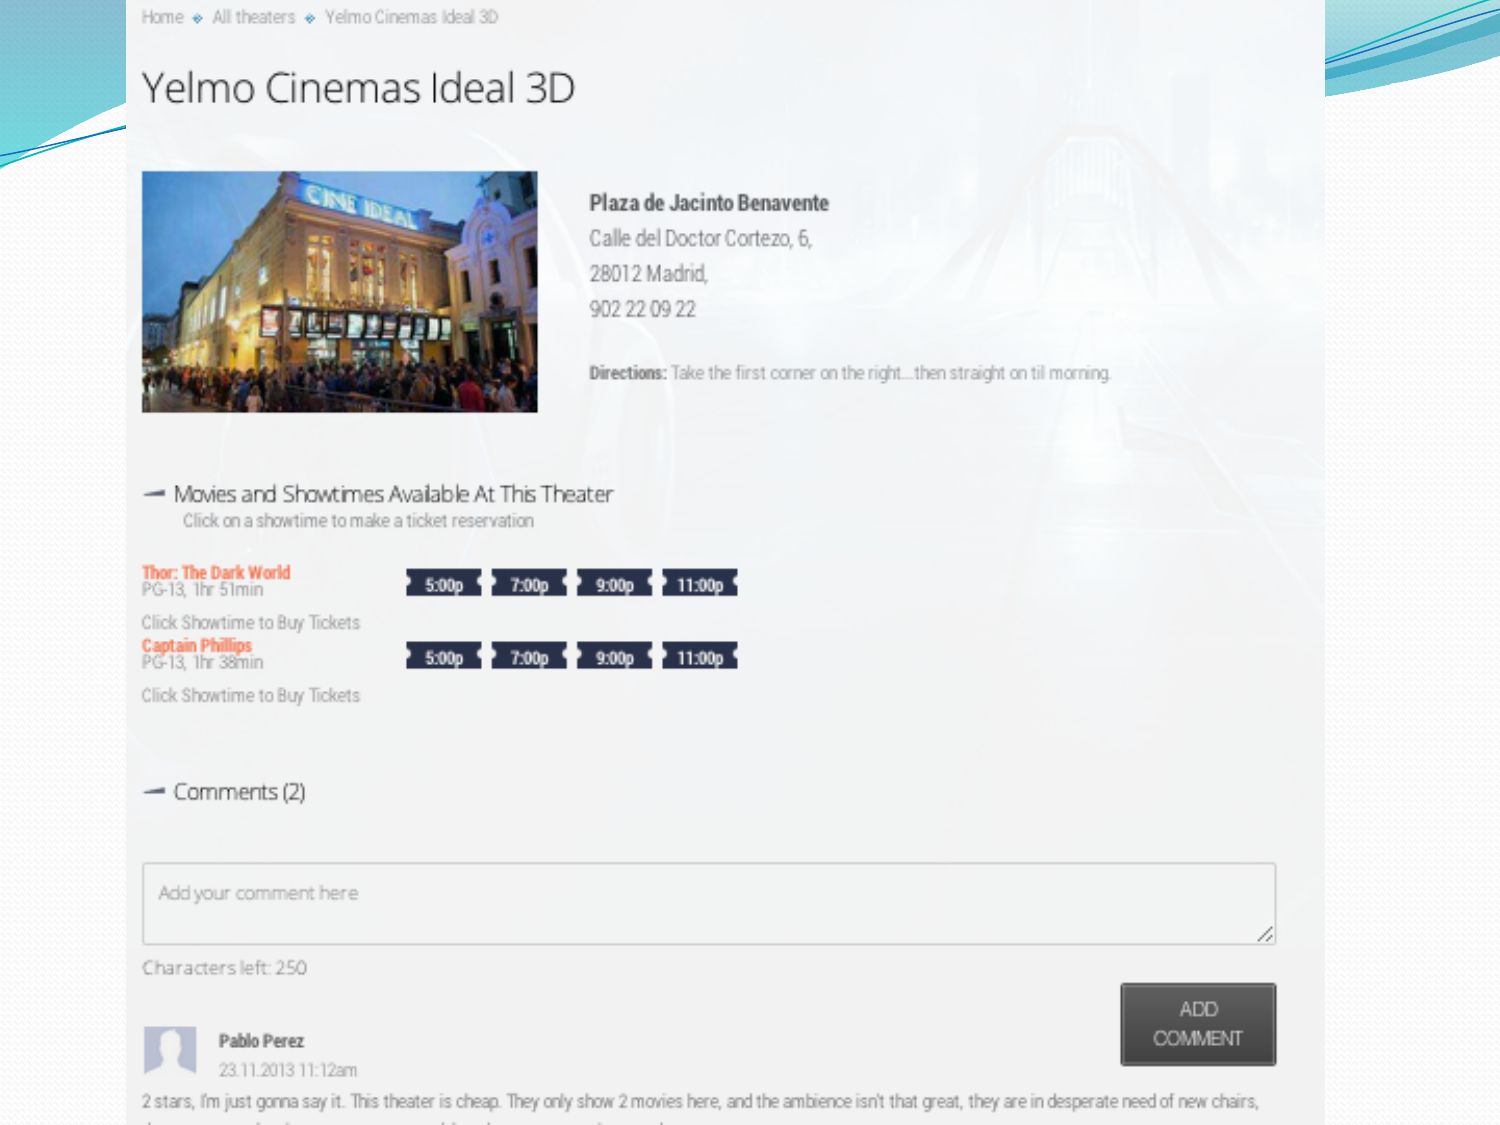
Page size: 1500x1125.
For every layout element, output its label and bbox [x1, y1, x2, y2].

picture [126, 0, 1325, 1125]
